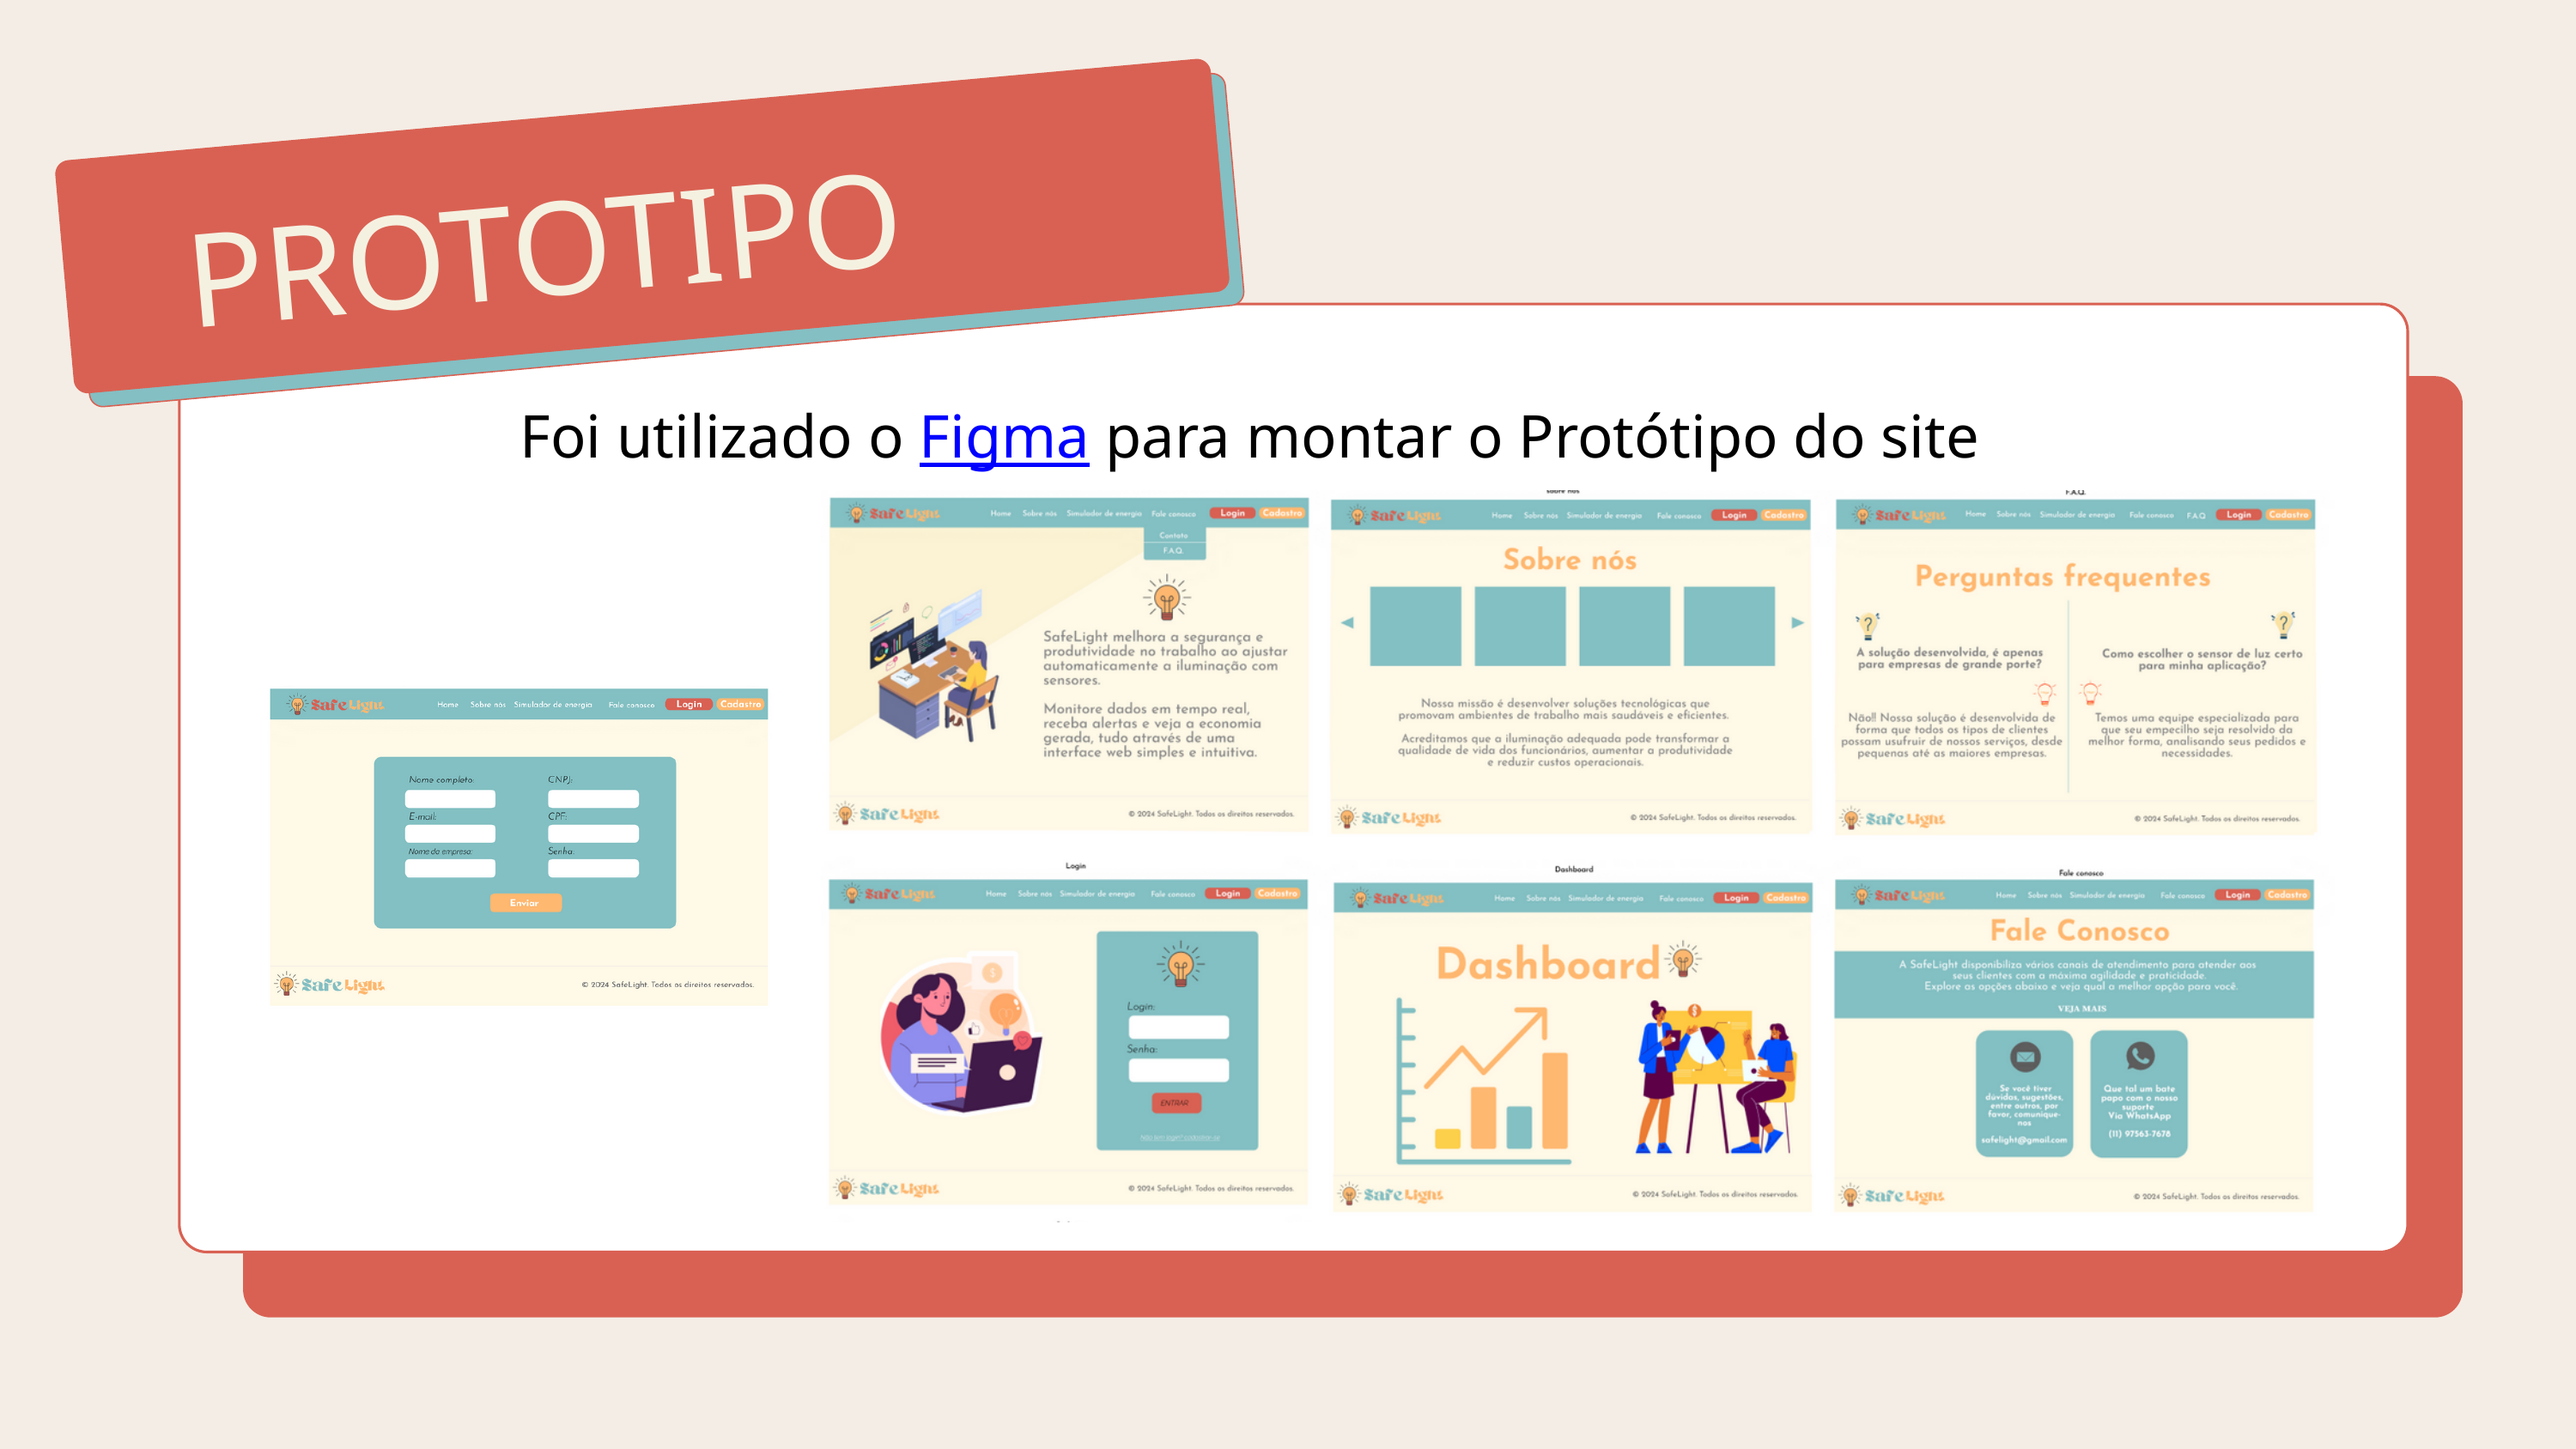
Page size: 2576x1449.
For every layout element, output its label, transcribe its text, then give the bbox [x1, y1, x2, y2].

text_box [77, 123, 1237, 357]
text_box PROTOTIPO [900, 48, 1579, 260]
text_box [242, 375, 2464, 1318]
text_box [62, 109, 1223, 343]
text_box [179, 303, 2409, 1252]
